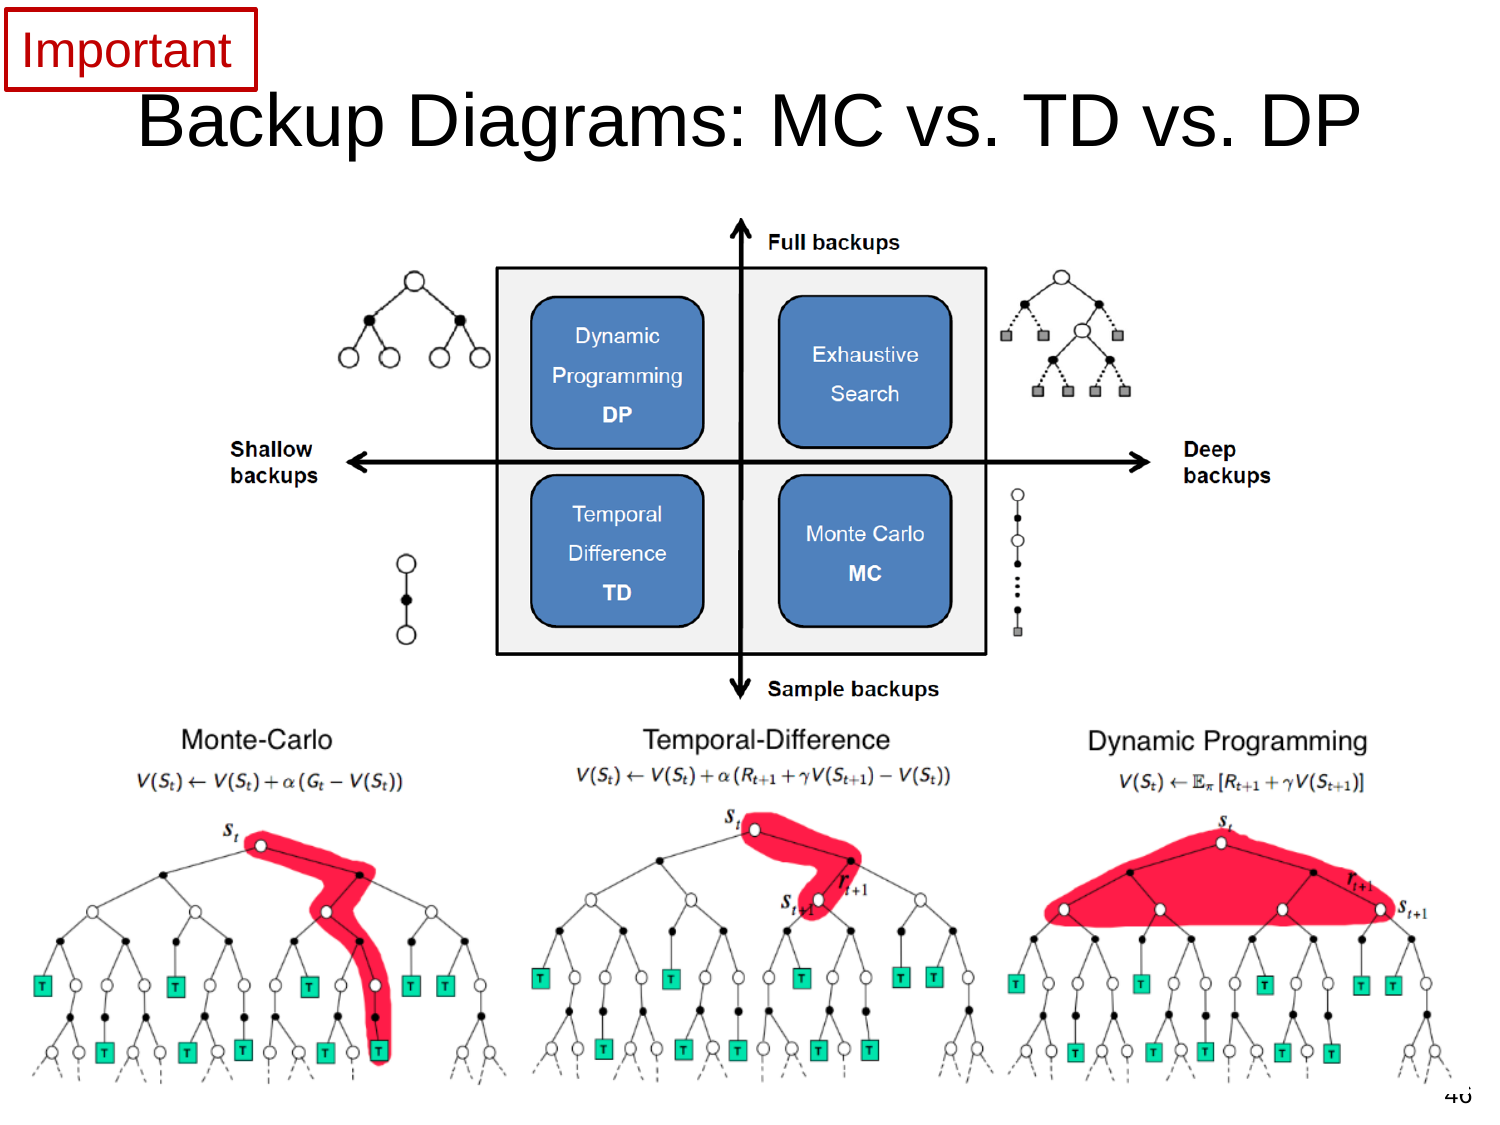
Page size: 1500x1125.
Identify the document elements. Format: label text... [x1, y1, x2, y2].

text_box Important [5, 9, 256, 90]
picture [15, 218, 1469, 1094]
title Backup Diagrams: MC vs. TD vs. DP [74, 44, 1426, 188]
slide_number 46 [1137, 1070, 1488, 1112]
